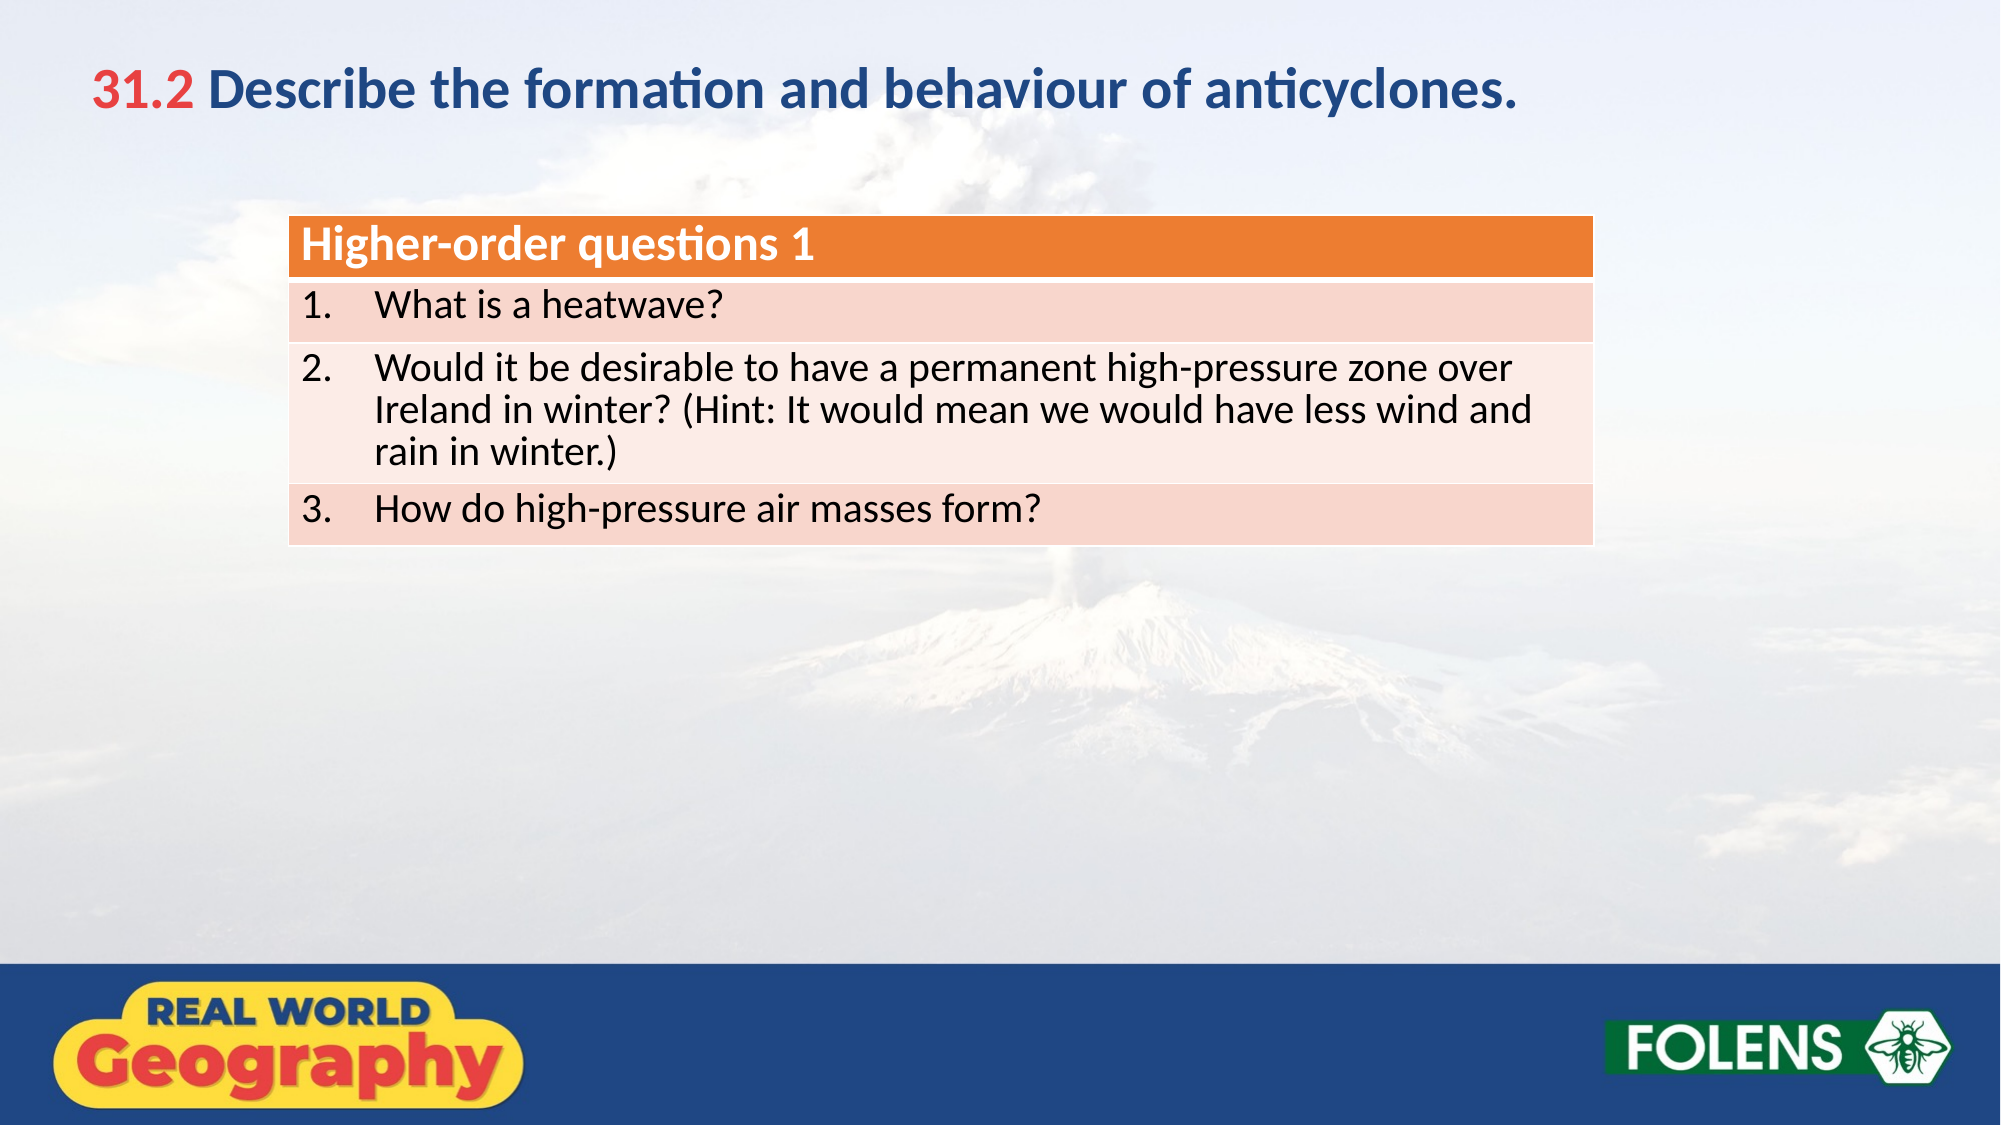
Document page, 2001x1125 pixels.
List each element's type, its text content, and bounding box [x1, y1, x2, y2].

table_cell 3. How do high-pressure air masses form? [289, 484, 1593, 545]
picture [0, 0, 2001, 1125]
text_box [75, 59, 1801, 162]
text_box 31.2 Describe the formation and behaviour of anticyclones. [75, 42, 1541, 128]
table_cell 1. What is a heatwave? [289, 283, 1593, 342]
table_cell 2. Would it be desirable to have a permanent high-pressure zone over Ireland in winter? (Hint: It would mean we would have less wind and rain in winter.) [289, 344, 1593, 483]
table_header Higher-order questions 1 [289, 216, 1593, 277]
